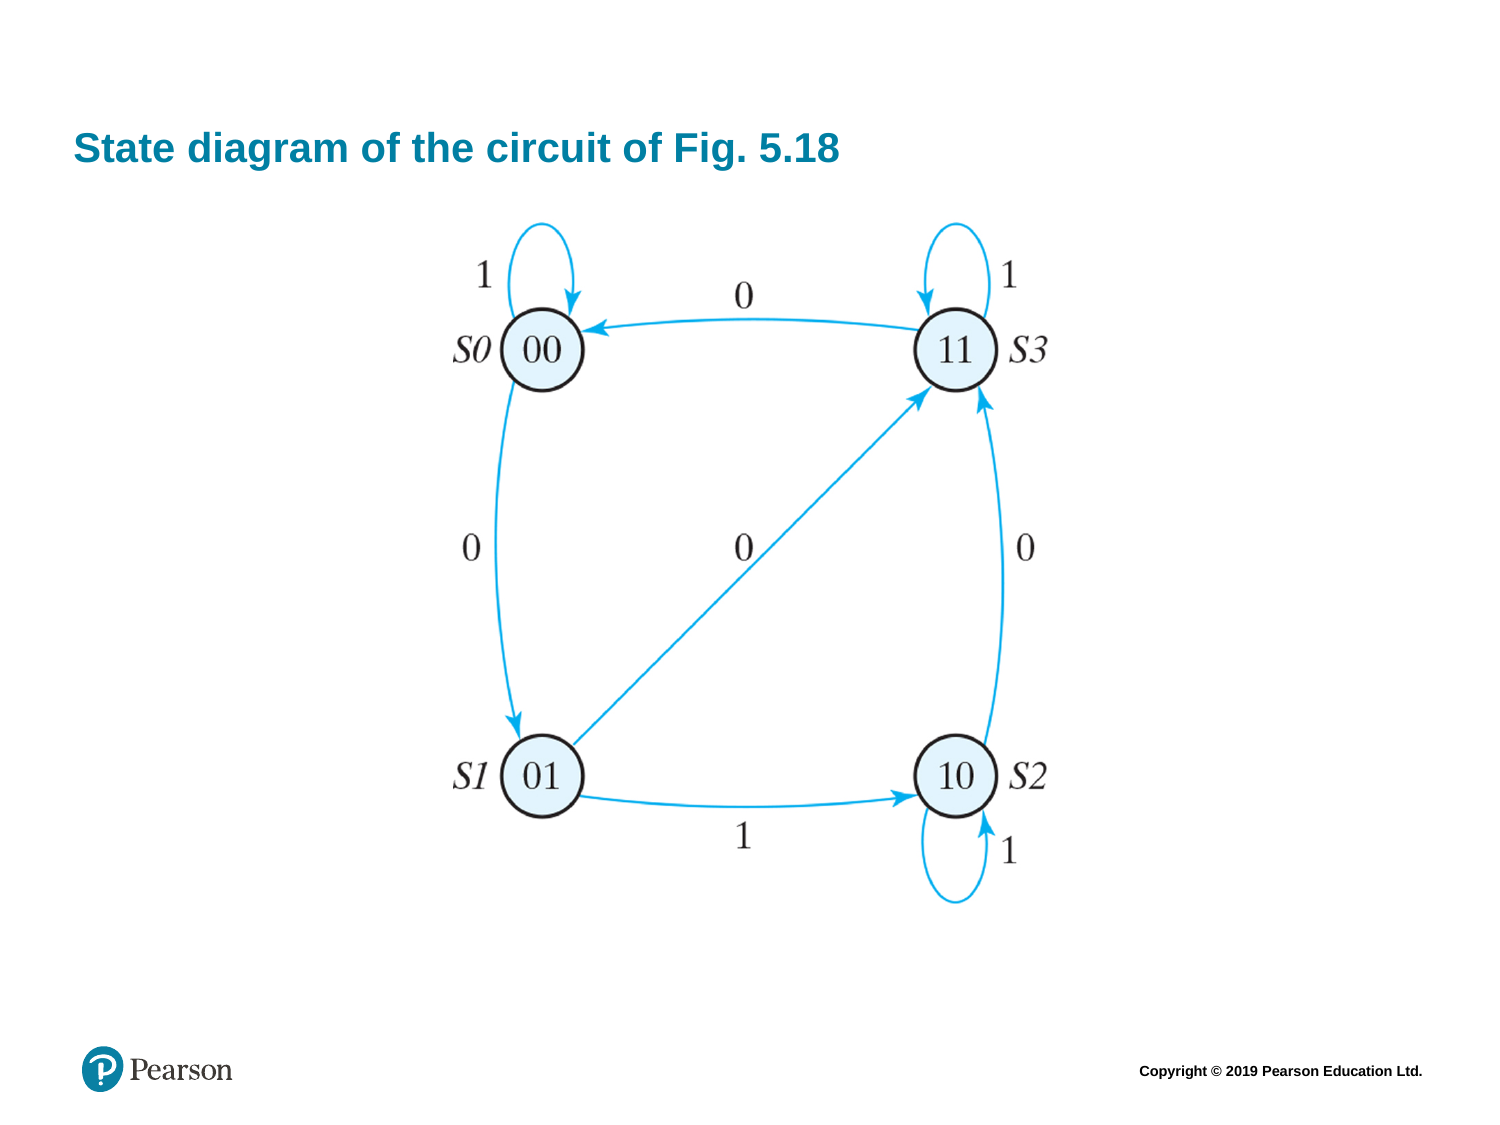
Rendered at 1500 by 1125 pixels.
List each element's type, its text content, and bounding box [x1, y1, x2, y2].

title State diagram of the circuit of Fig. 5.18 [73, 70, 1450, 188]
picture [449, 219, 1051, 906]
